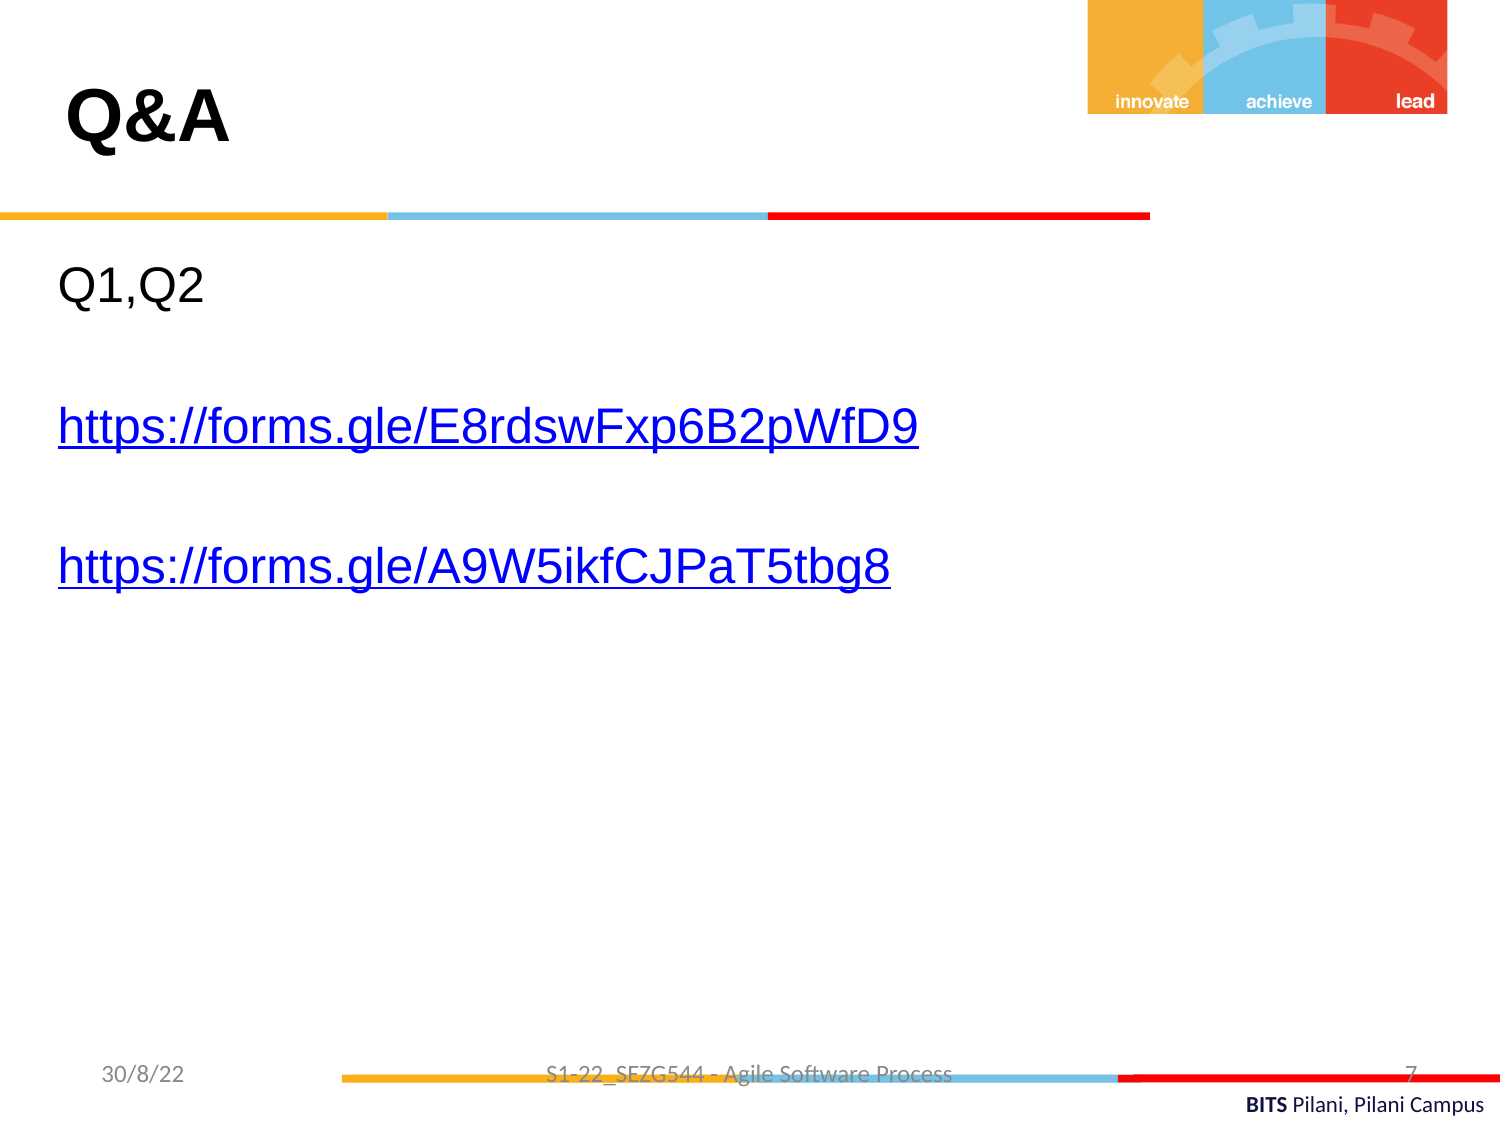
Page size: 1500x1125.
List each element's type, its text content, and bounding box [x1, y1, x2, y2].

slide_number 7 [1394, 1051, 1426, 1094]
list Q1,Q2 https://forms.gle/E8rdswFxp6B2pWfD9 https://forms.gle/A9W5ikfCJPaT5tbg8 [49, 244, 1401, 988]
text_box Q&A [57, 24, 1080, 213]
text_box 30/8/22 [82, 1050, 418, 1095]
picture [1087, 0, 1448, 114]
text_box S1-22_SEZG544 - Agile Software Process [519, 1050, 980, 1095]
